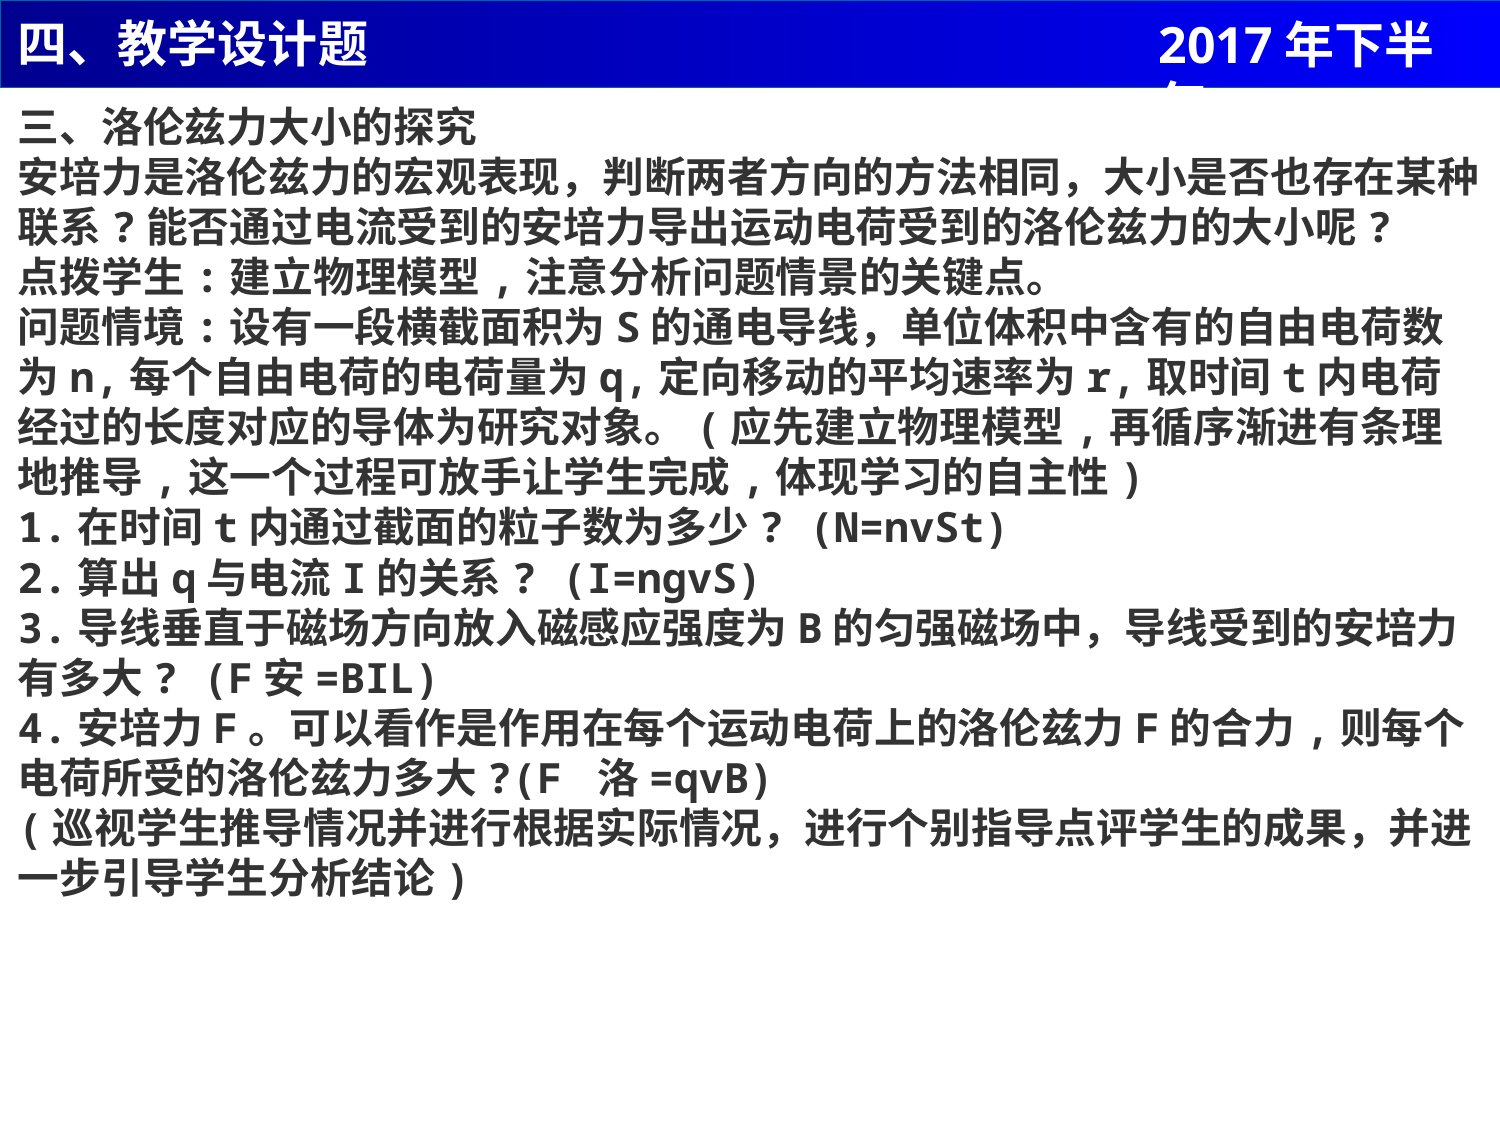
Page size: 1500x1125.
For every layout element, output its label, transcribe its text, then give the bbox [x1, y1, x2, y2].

list 三、洛伦兹力大小的探究 安培力是洛伦兹力的宏观表现，判断两者方向的方法相同，大小是否也存在某种联系?能否通过电流受到的安培力导出运动电荷受到的洛伦兹力的大小呢? 点拨学生:建立物理模型,注意分析问题情景的关键点。 问题情境:设有一段横截面积为S的通电导线，单位体积中含有的自由电荷数为n,每个自由电荷的电荷量为q,定向移动的平均速率为r,取时间t内电荷经过的长度对应的导体为研究对象。(应先建立物理模型,再循序渐进有条理地推导,这一个过程可放手让学生完成,体现学习的自主性) 1.在时间t内通过截面的粒子数为多少? (N=nvSt) 2.算出q与电流I的关系? (I=ngvS) 3.导线垂直于磁场方向放入磁感应强度为B的匀强磁场中，导线受到的安培力有多大? (F安=BIL) 4.安培力F。可以看作是作用在每个运动电荷上的洛伦兹力F的合力,则每个电荷所受的洛伦兹力多大?(F 洛=qvB) (巡视学生推导情况并进行根据实际情况，进行个别指导点评学生的成果，并进一步引导学生分析结论) [3, 93, 1494, 1095]
text_box 2017年下半年 [1144, 6, 1483, 142]
text_box [0, 0, 1500, 88]
text_box 四、教学设计题 [3, 4, 422, 80]
